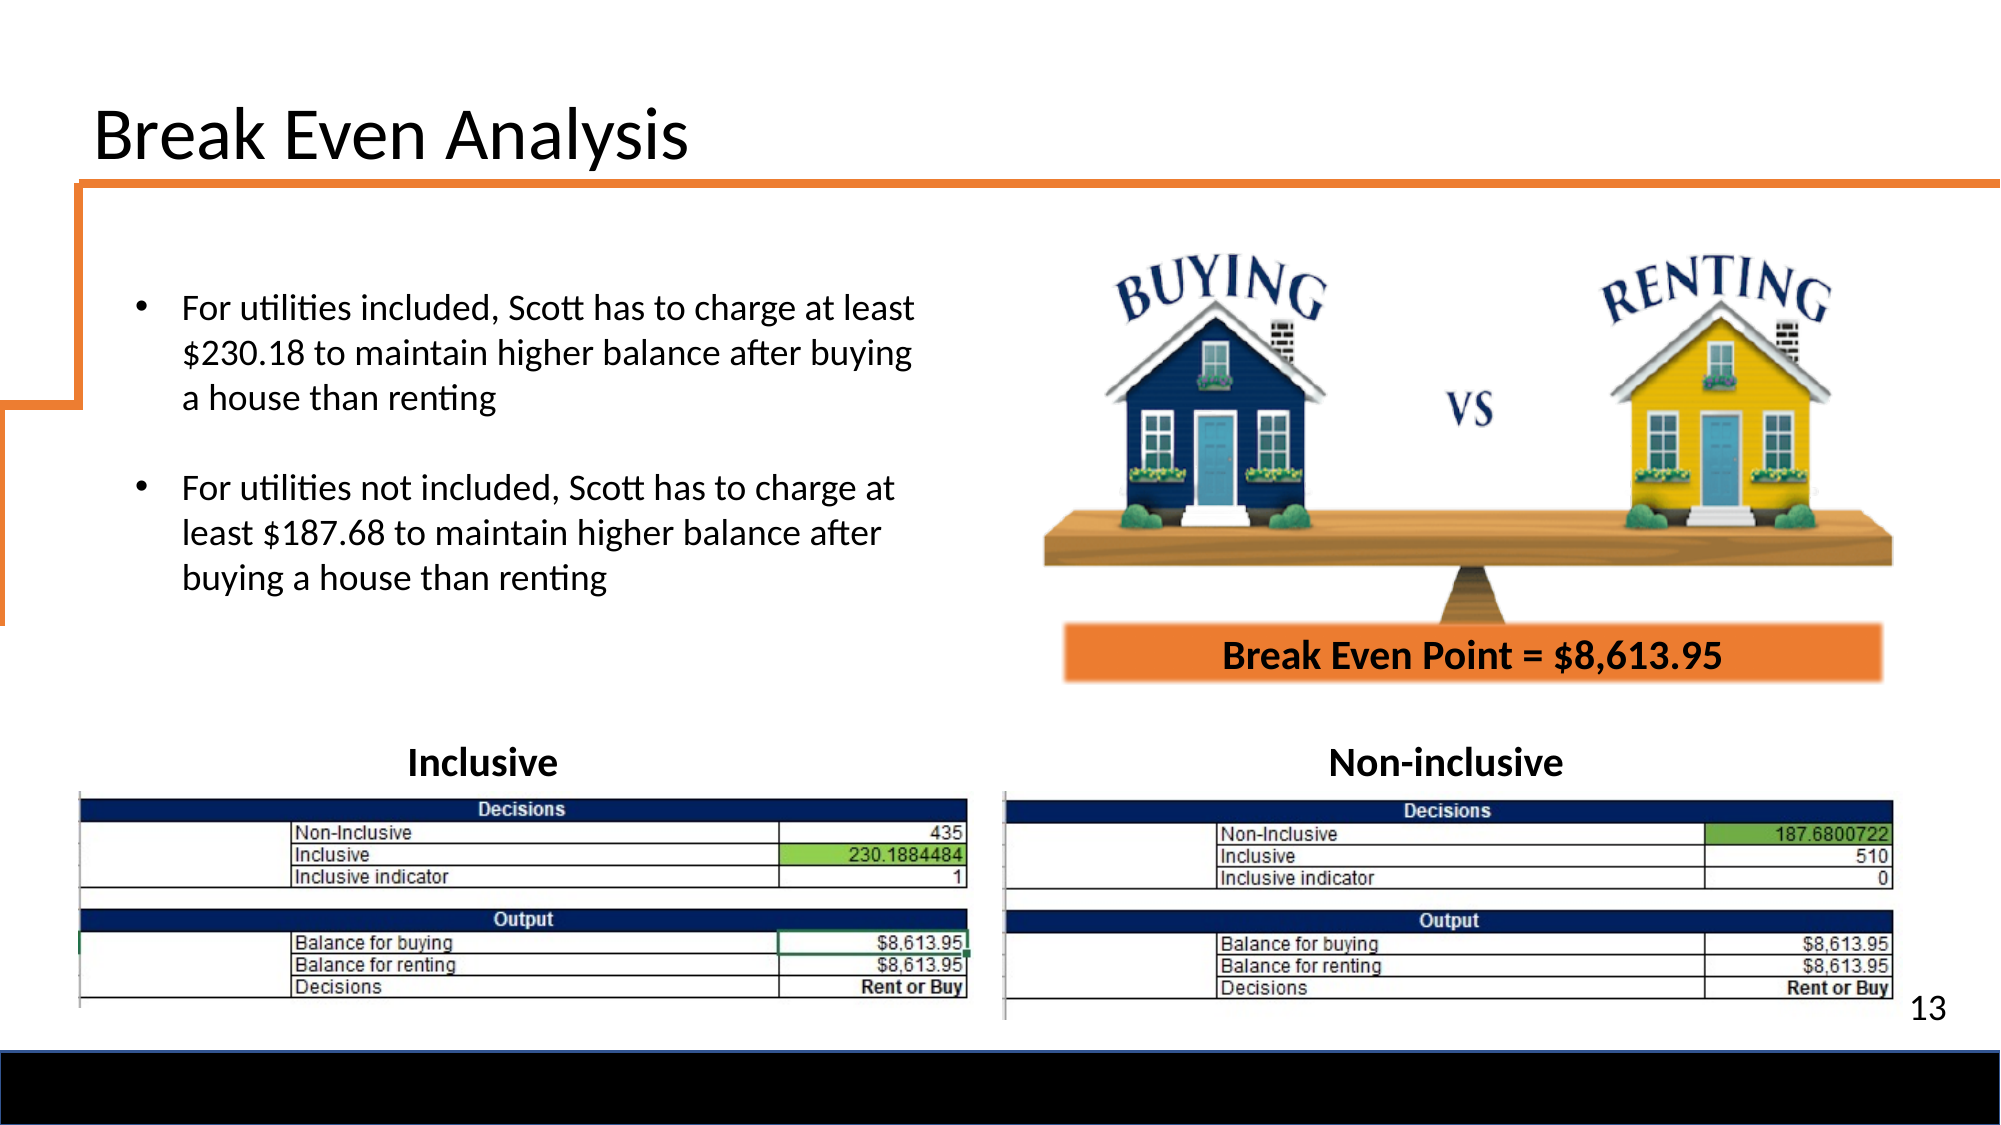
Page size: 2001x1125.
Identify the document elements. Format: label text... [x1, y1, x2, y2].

picture [1016, 130, 1922, 640]
picture [78, 791, 974, 1008]
text_box [0, 1050, 2000, 1125]
text_box Break Even Point = $8,613.95 [1069, 640, 1878, 679]
text_box Break Even Analysis [78, 77, 899, 179]
text_box Inclusive [392, 727, 585, 791]
picture [1002, 791, 1903, 1020]
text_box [0, 365, 261, 445]
text_box Non-inclusive [1313, 727, 1591, 791]
text_box 13 [1894, 975, 1971, 1036]
text_box For utilities included, Scott has to charge at least $230.18 to maintain higher balance after buying a house than renting For utilities not included, Scott has to charge at least $187.68 to maintain higher balance after buying a house than renting [120, 275, 933, 606]
